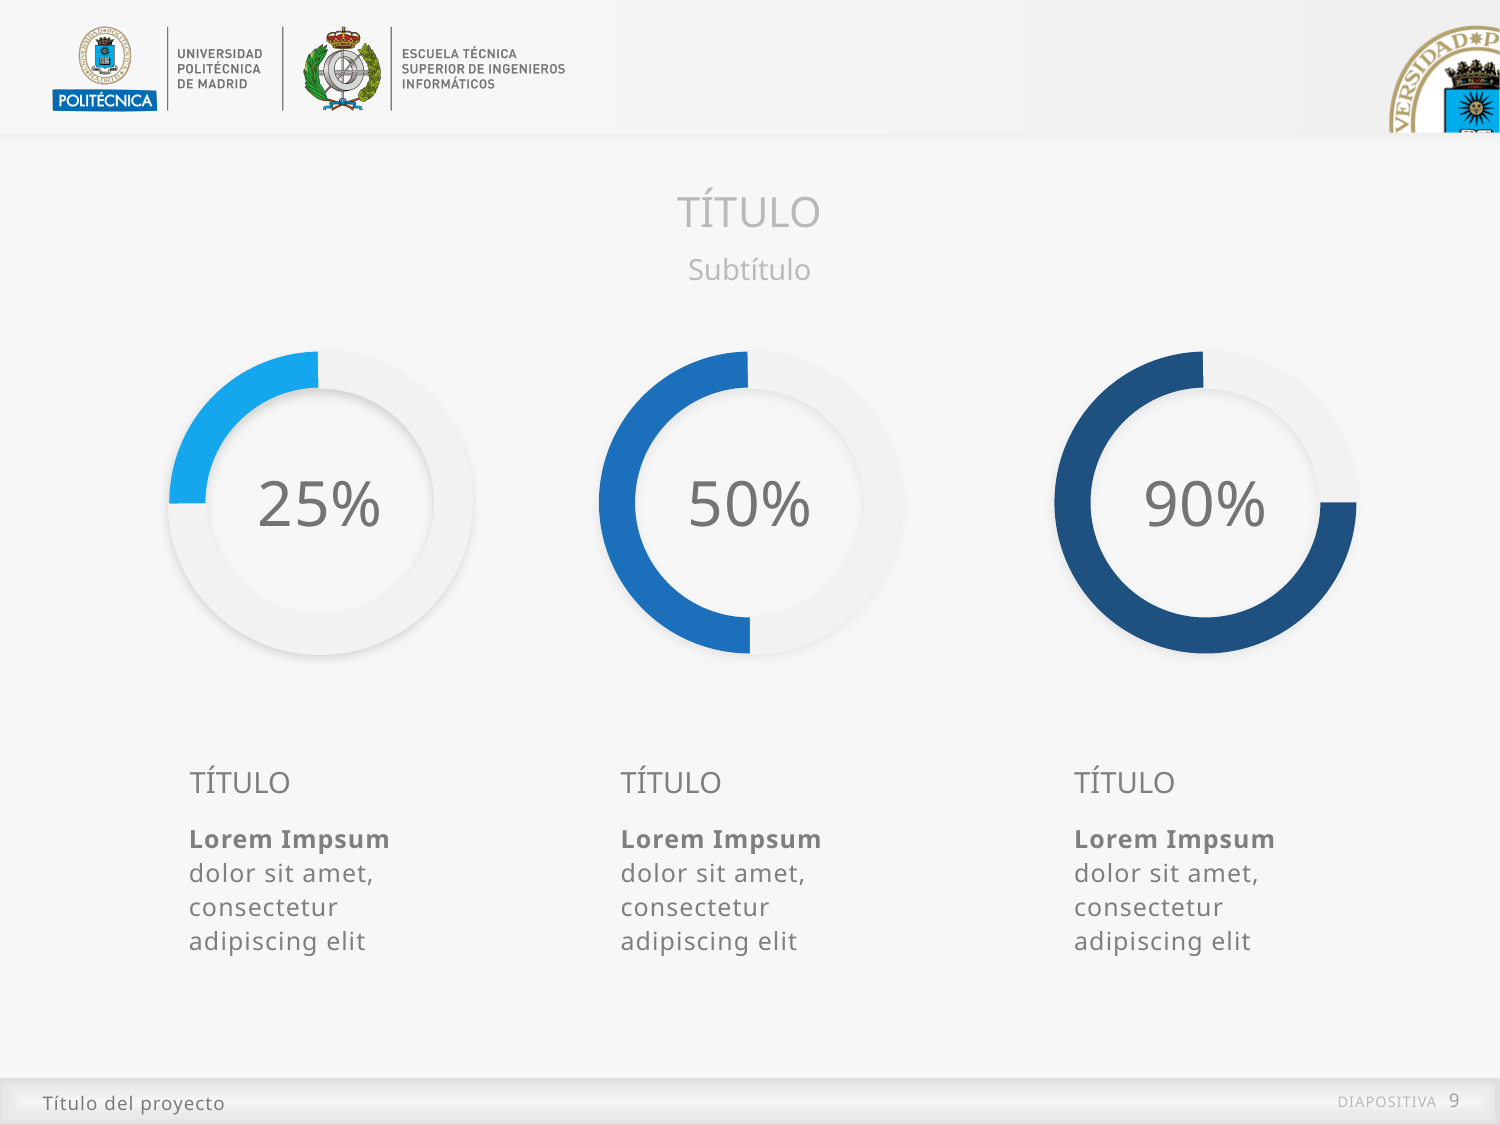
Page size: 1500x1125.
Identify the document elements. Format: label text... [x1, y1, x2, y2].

list Título del proyecto [36, 1077, 1141, 1125]
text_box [167, 349, 473, 656]
picture [30, 4, 587, 134]
list Lorem Impsum dolor sit amet, consectetur adipiscing elit [173, 811, 455, 972]
list TÍTULO [477, 182, 1023, 245]
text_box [597, 349, 903, 656]
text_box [1052, 349, 1358, 656]
list Título [1059, 725, 1340, 808]
list Lorem Impsum dolor sit amet, consectetur adipiscing elit [605, 811, 886, 972]
list Subtítulo [477, 248, 1023, 296]
list Título [174, 725, 455, 808]
picture [1387, 23, 1500, 133]
picture [1470, 101, 1483, 115]
list Título [605, 725, 886, 808]
list Lorem Impsum dolor sit amet, consectetur adipiscing elit [1059, 811, 1340, 972]
